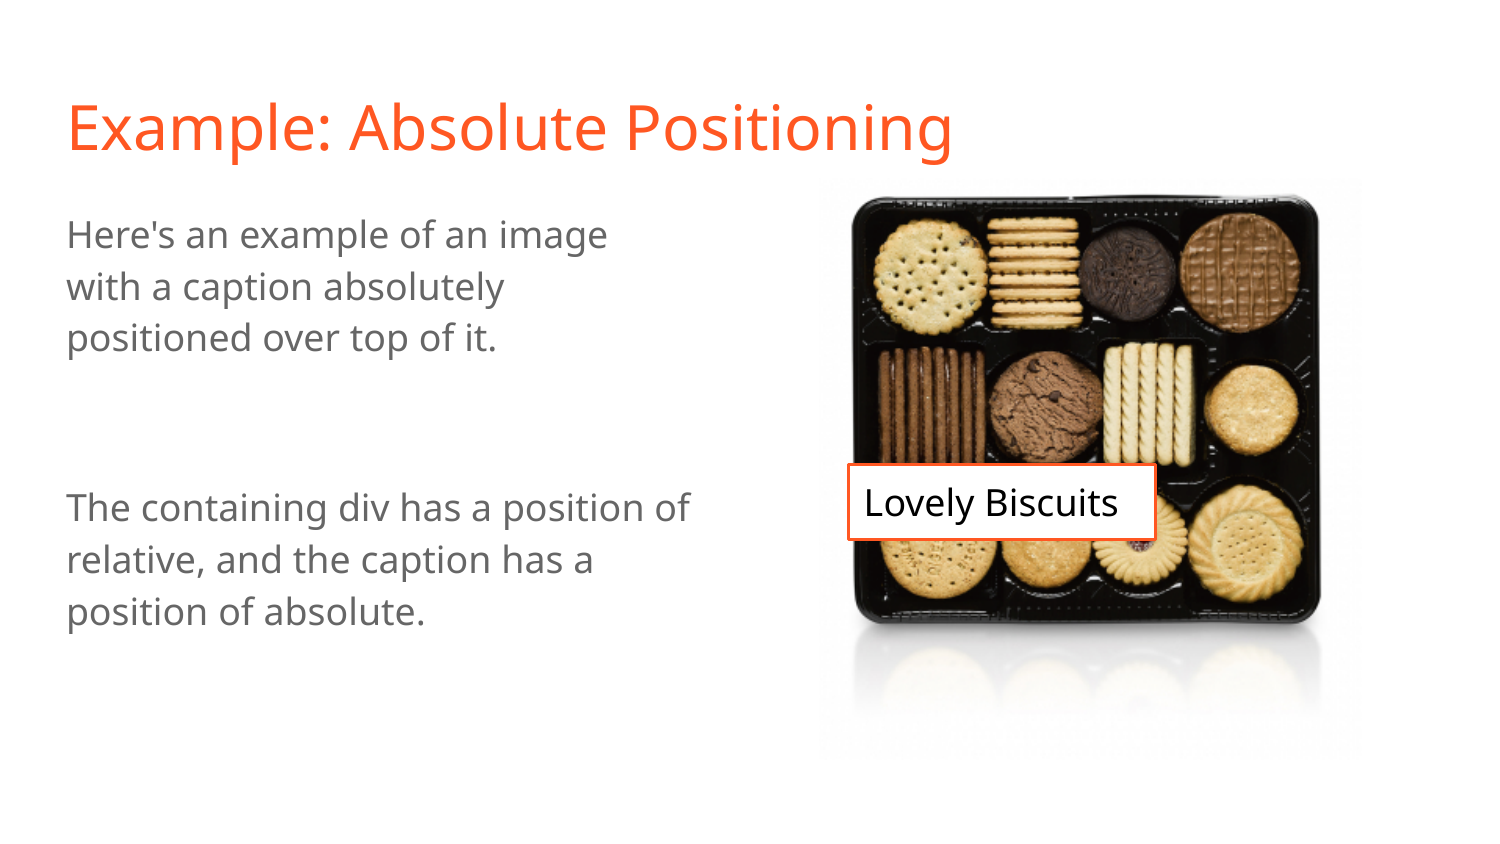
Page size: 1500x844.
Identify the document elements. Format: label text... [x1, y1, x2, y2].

list Here's an example of an image with a caption absolutely positioned over top of it. The containing div has a position of relative, and the caption has a position of absolute. [51, 189, 708, 750]
title Example: Absolute Positioning [51, 72, 1449, 167]
picture [819, 178, 1363, 761]
